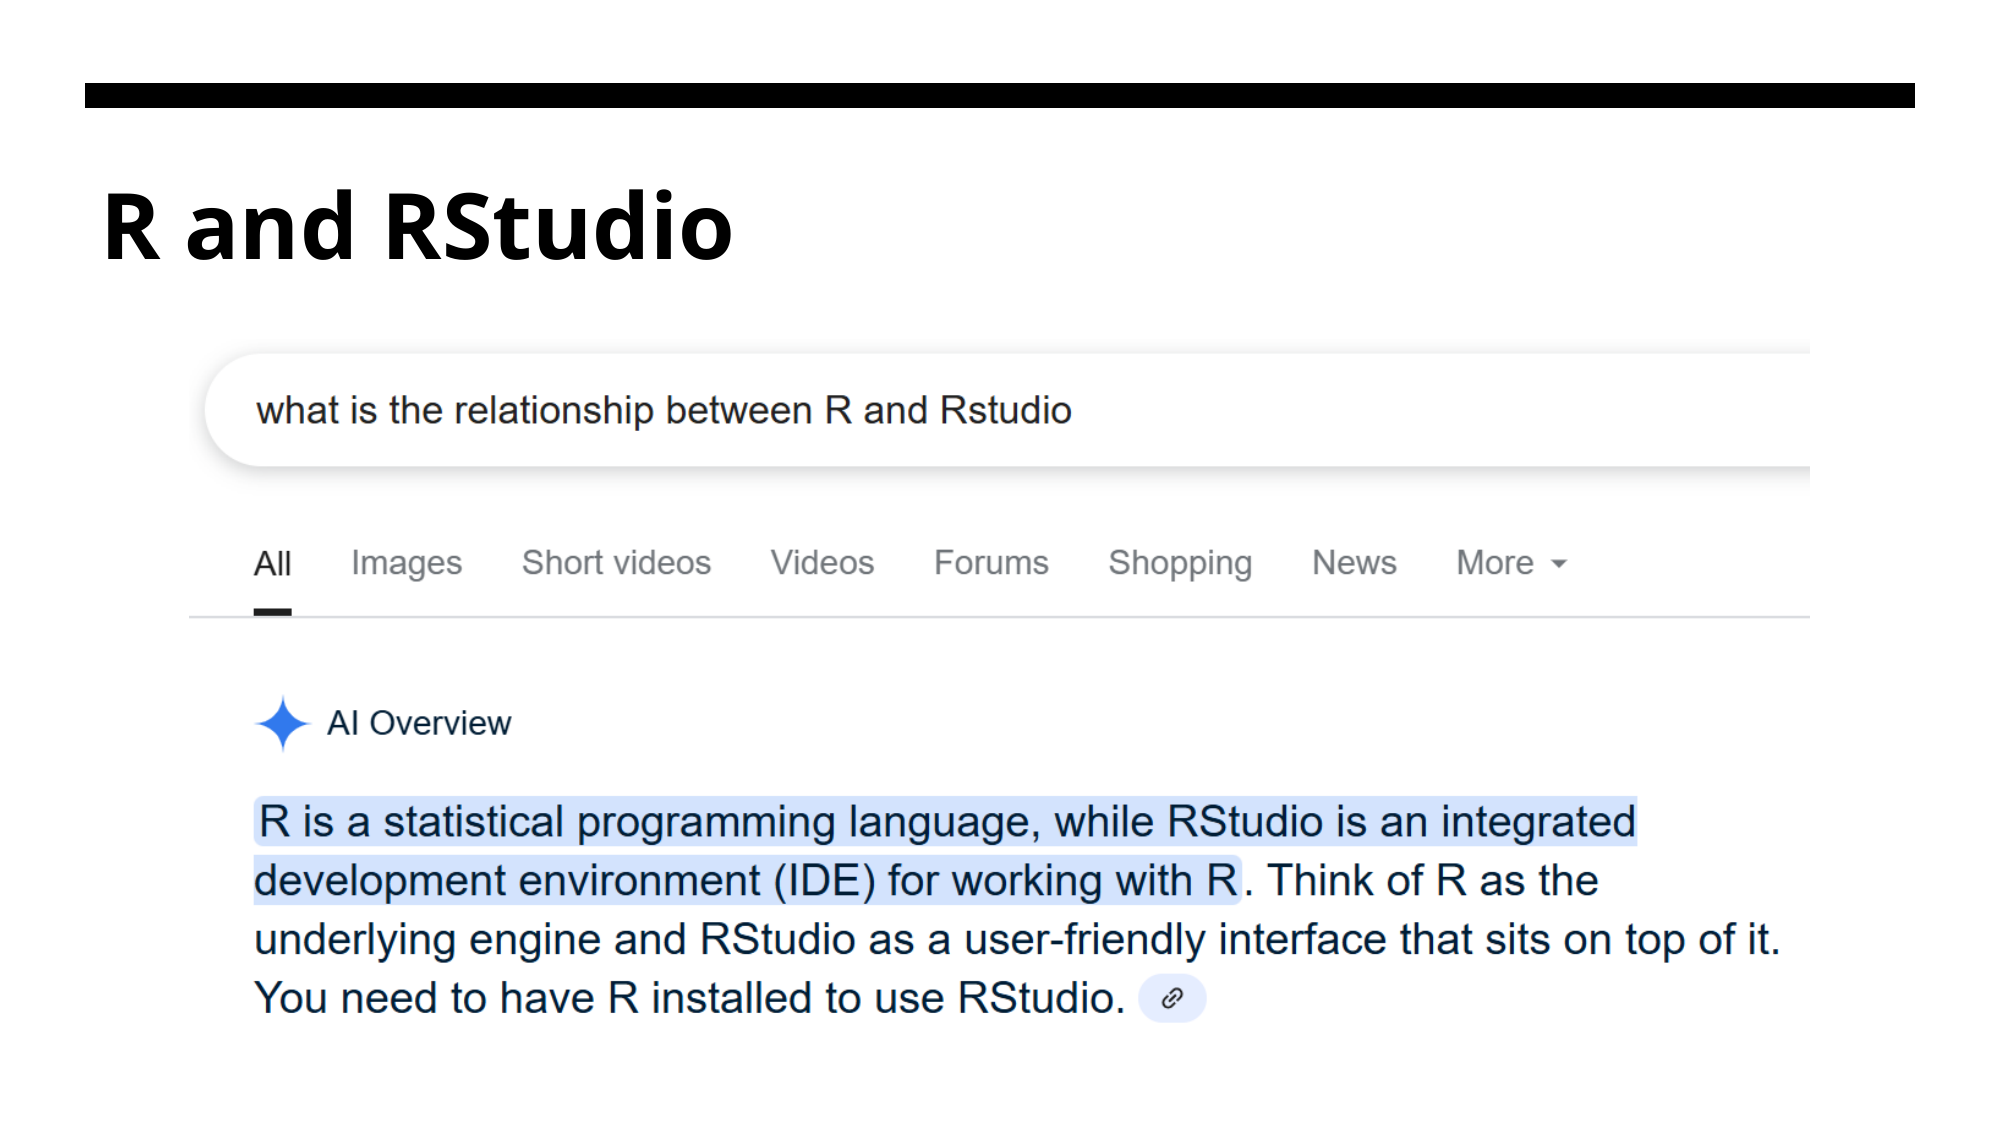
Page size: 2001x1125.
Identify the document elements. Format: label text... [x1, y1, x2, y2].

title R and RStudio [85, 160, 1916, 401]
picture [189, 339, 1811, 1051]
